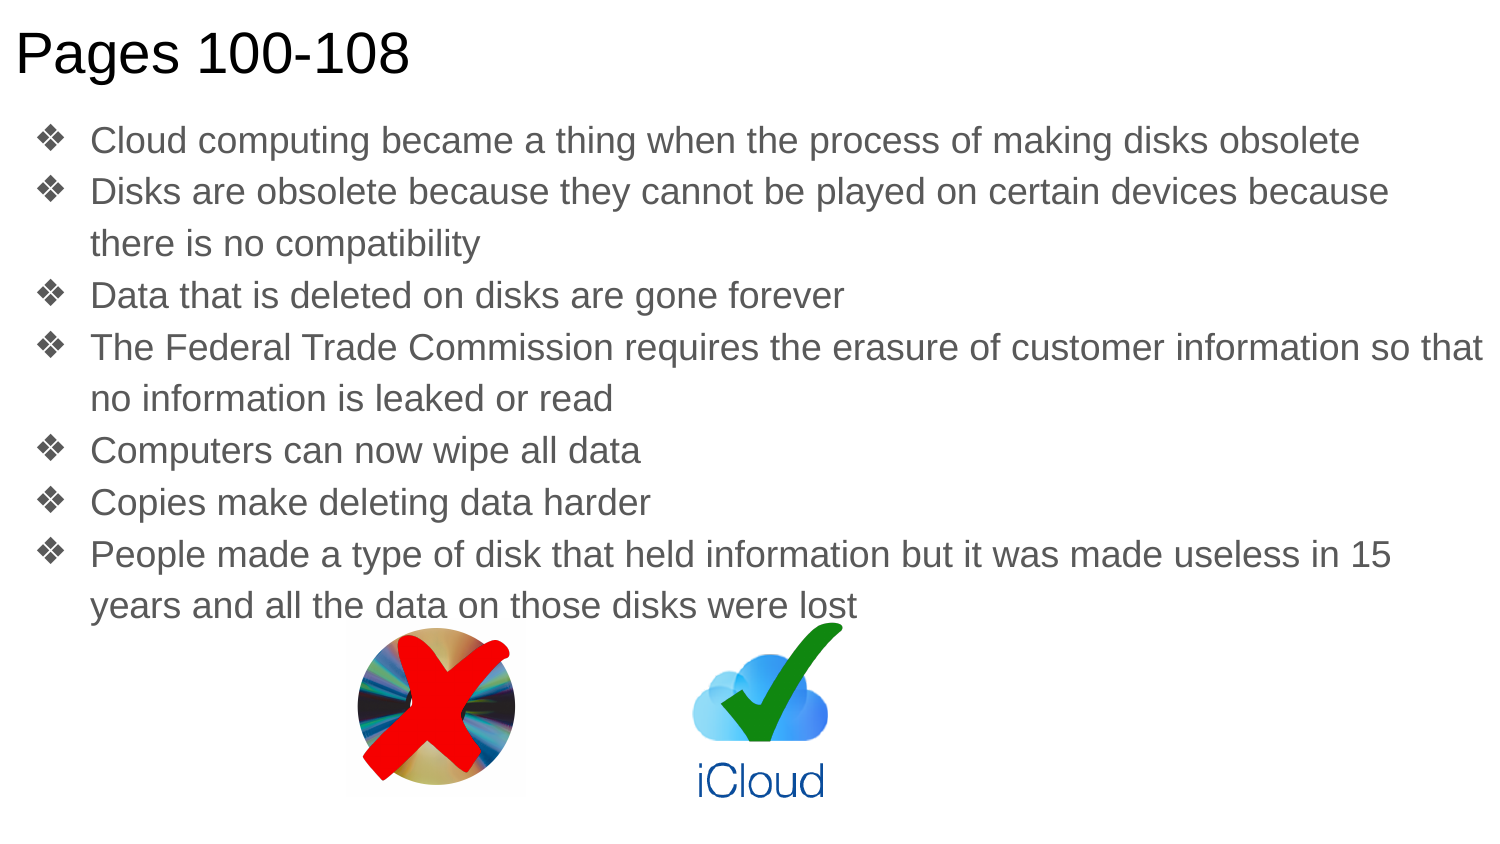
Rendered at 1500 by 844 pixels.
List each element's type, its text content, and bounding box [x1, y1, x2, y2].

picture [346, 618, 526, 797]
list Cloud computing became a thing when the process of making disks obsolete Disks are obsolete because they cannot be played on certain devices because there is no compatibility Data that is deleted on disks are gone forever The Federal Trade Commission requires the erasure of customer information so that no information is leaked or read Computers can now wipe all data Copies make deleting data harder People made a type of disk that held information but it was made useless in 15 years and all the data on those disks were lost [0, 93, 1500, 844]
picture [639, 619, 885, 844]
title Pages 100-108 [0, 0, 1398, 93]
